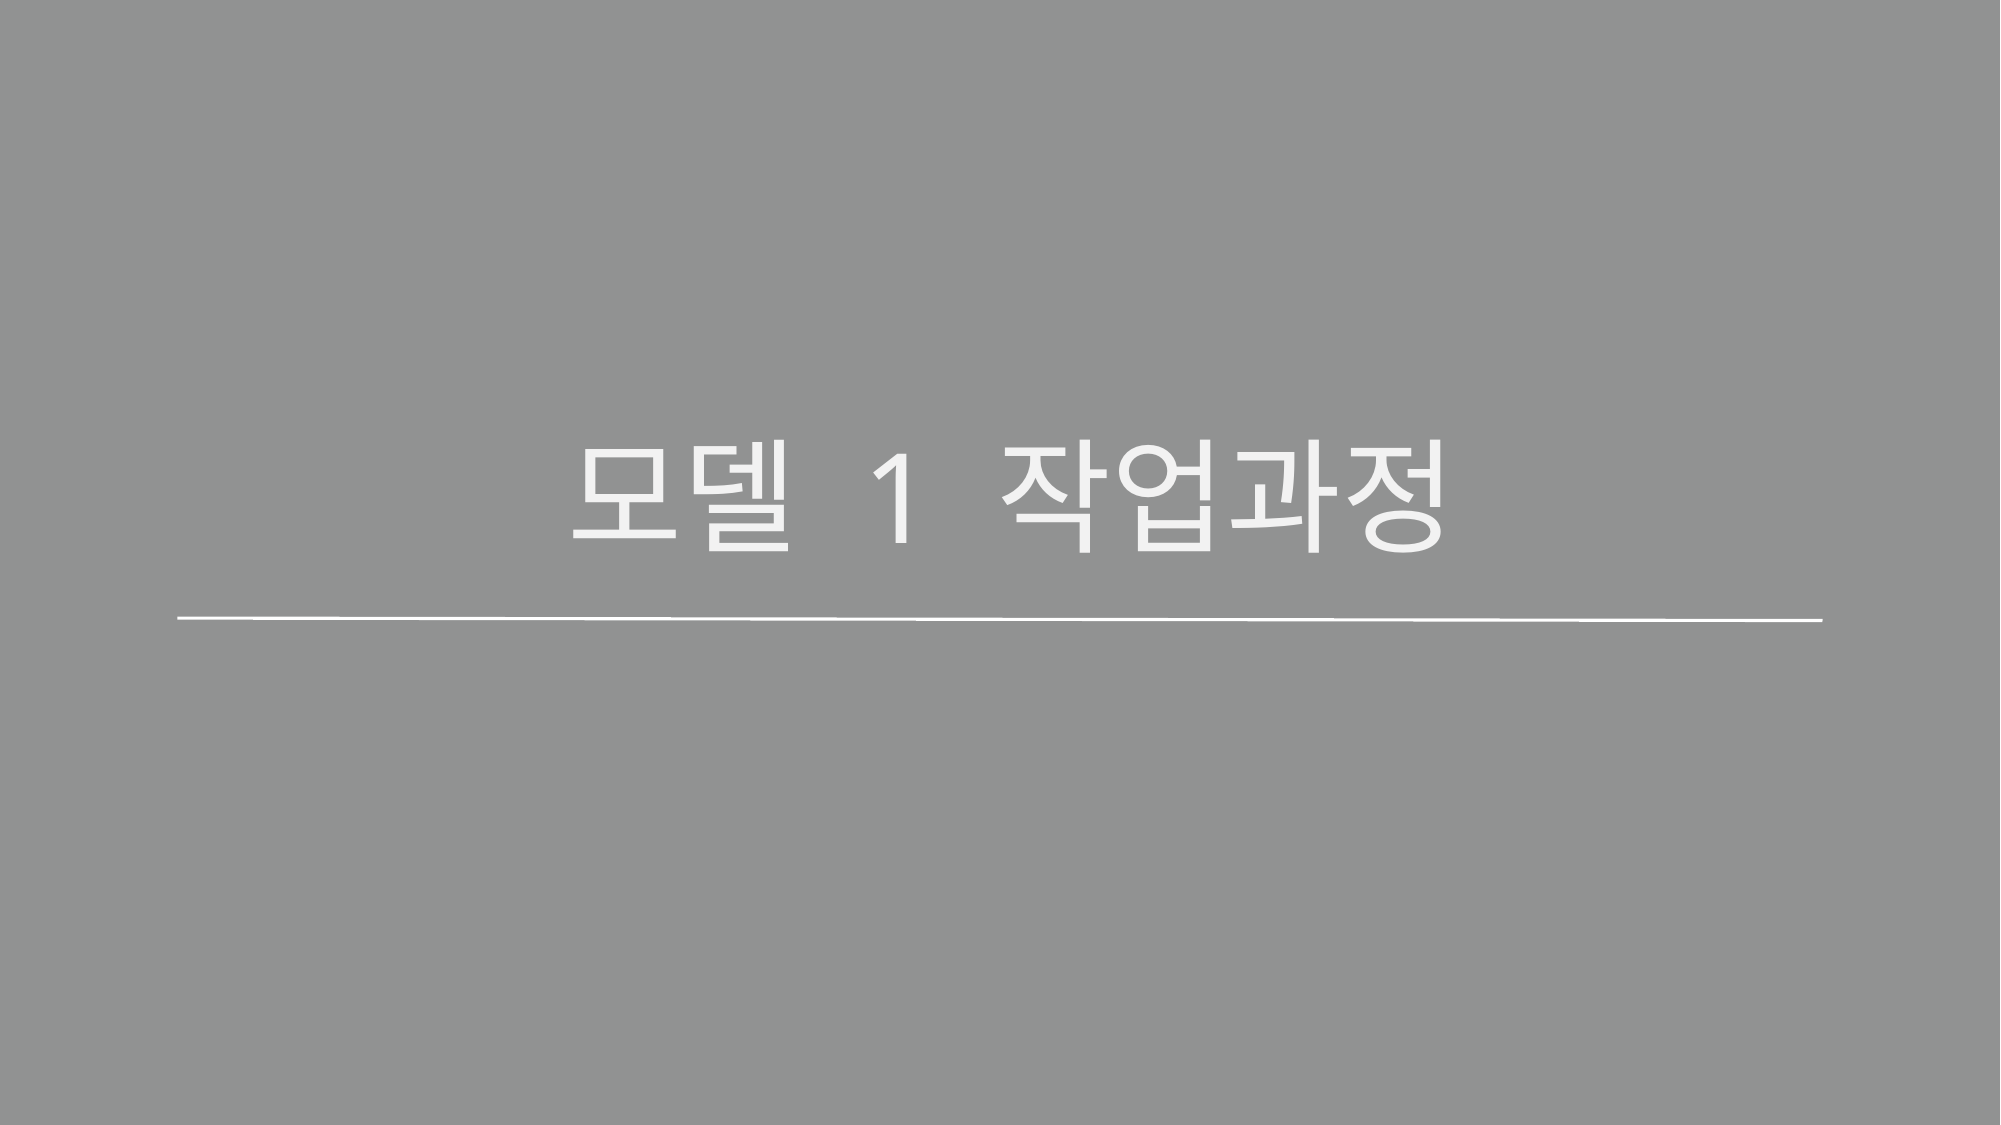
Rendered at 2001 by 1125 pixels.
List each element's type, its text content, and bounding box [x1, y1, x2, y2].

text_box [0, 0, 2000, 1125]
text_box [177, 617, 1823, 621]
text_box 모델 1 작업과정 [552, 411, 1471, 576]
